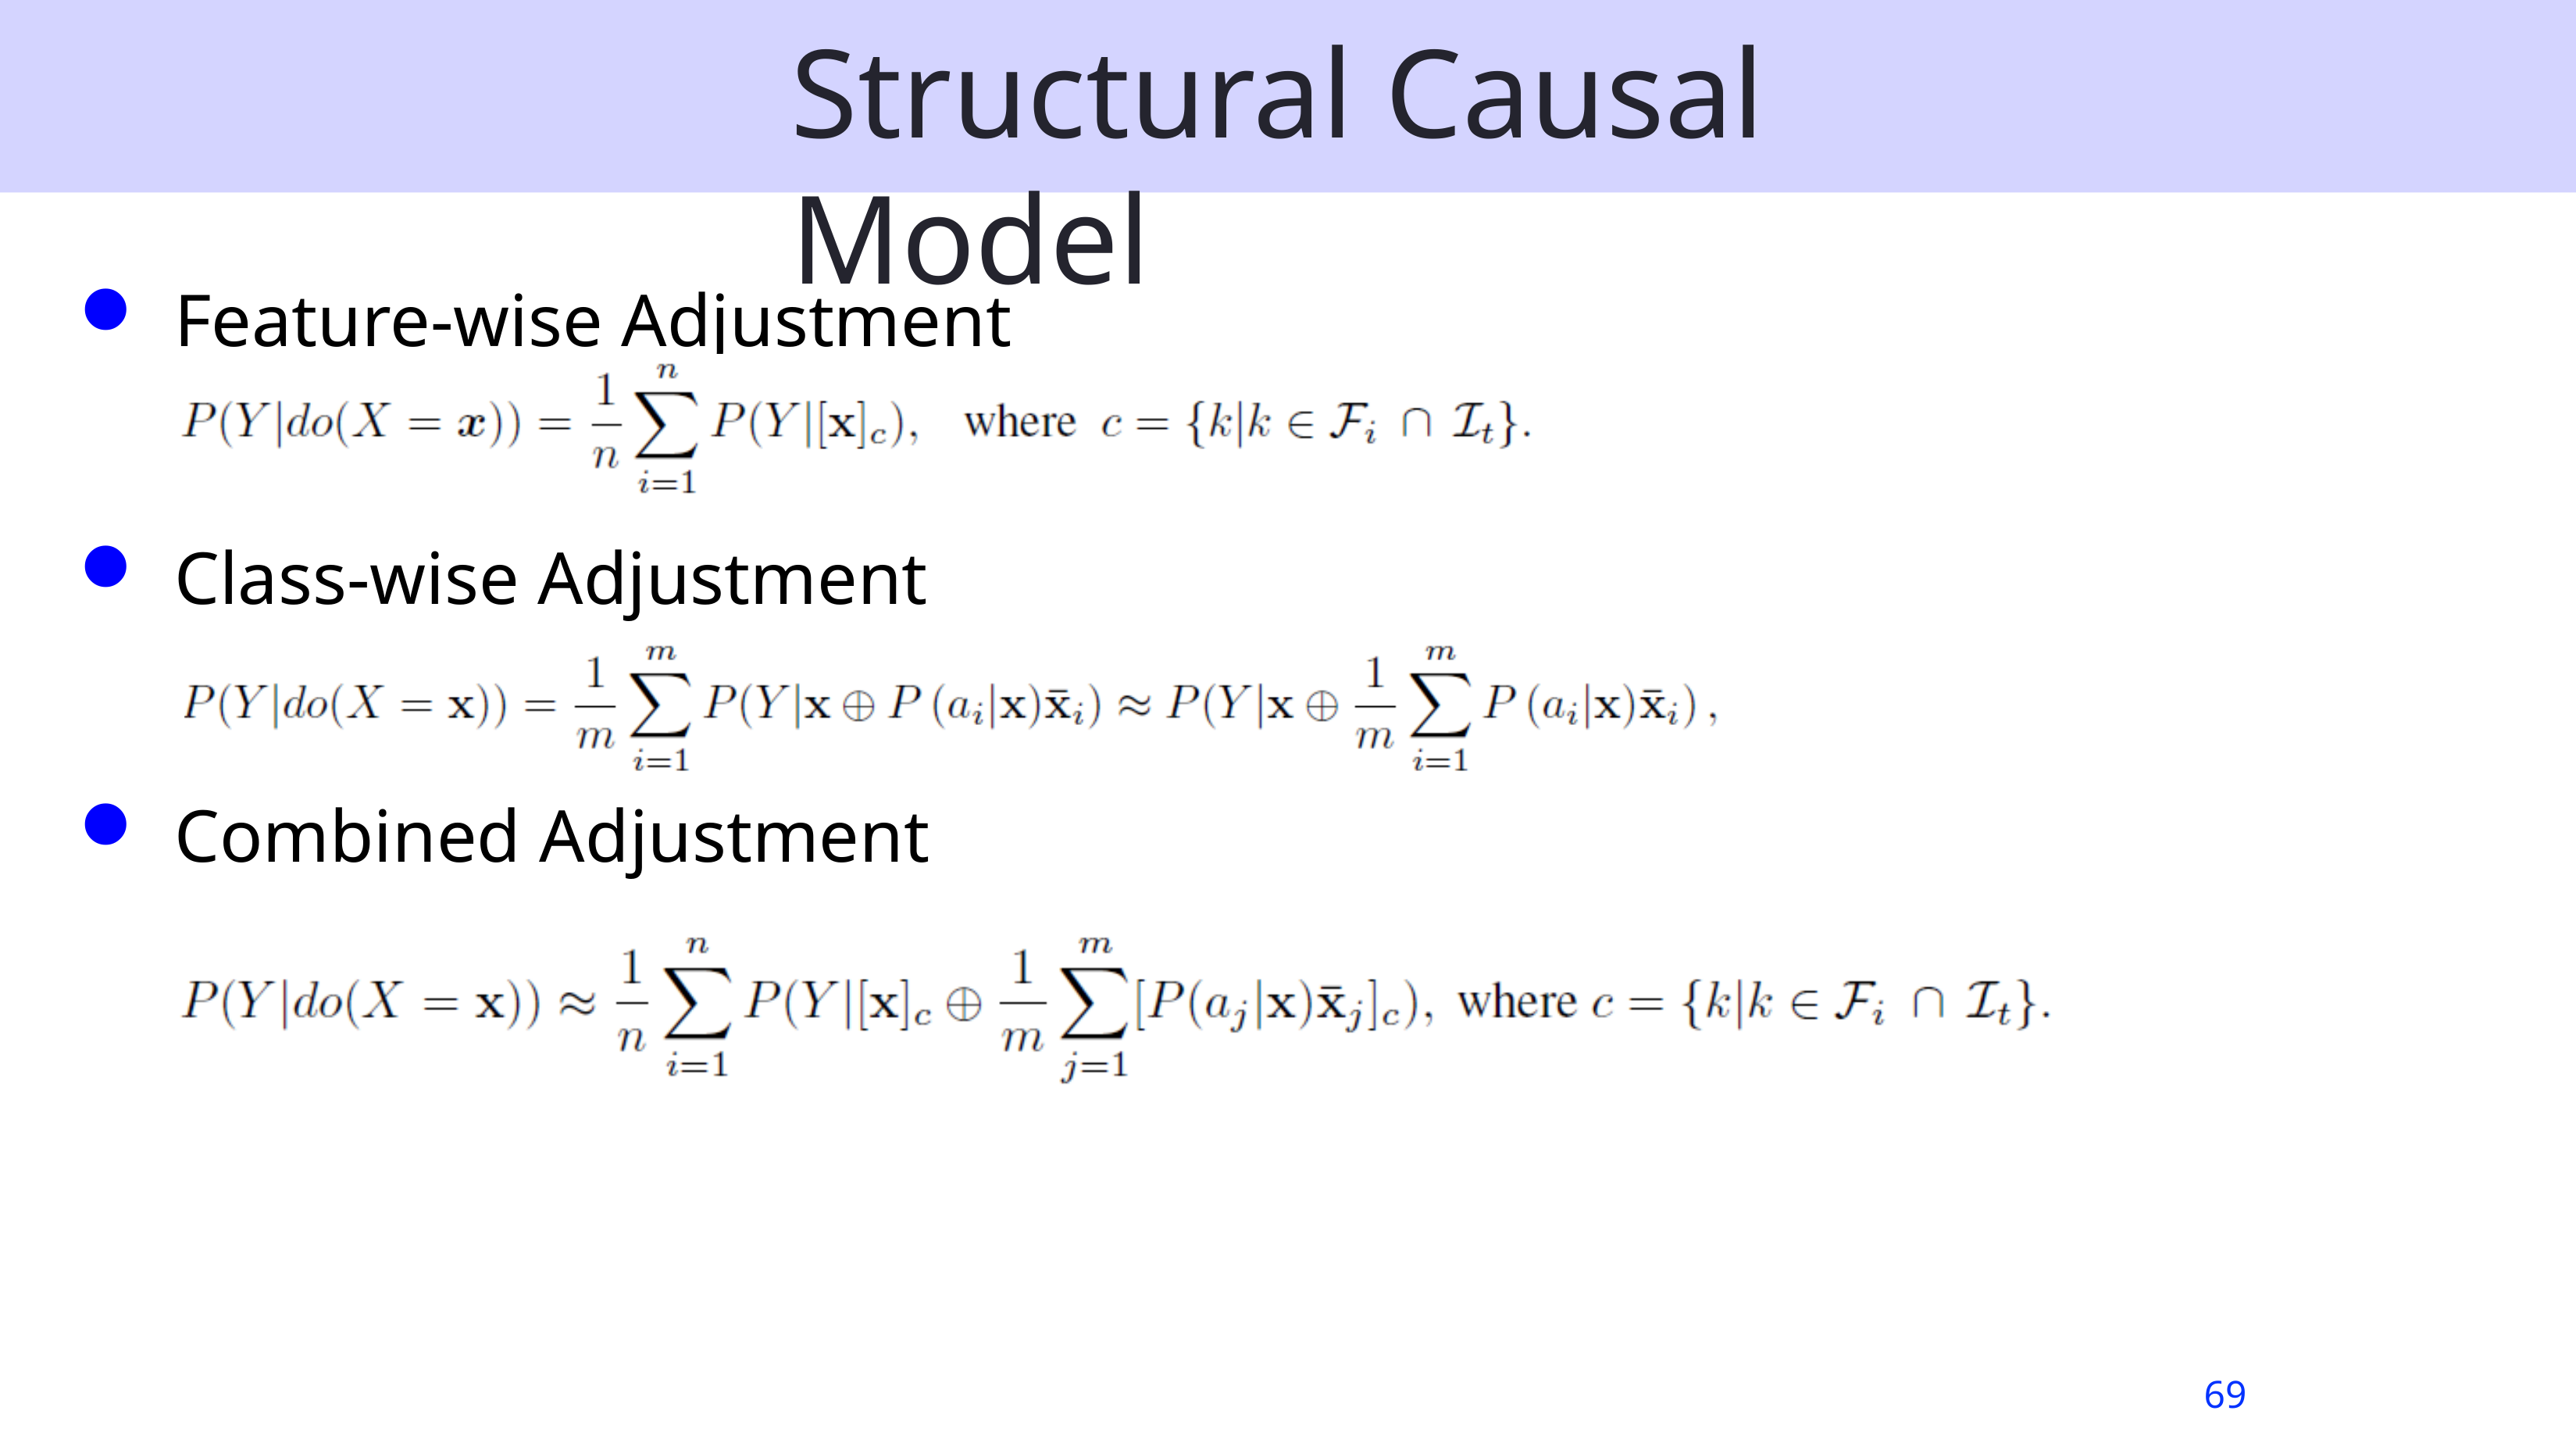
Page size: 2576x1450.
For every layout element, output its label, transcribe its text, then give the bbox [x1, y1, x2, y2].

text_box Feature-wise Adjustment Class-wise Adjustment Combined Adjustment [67, 227, 1932, 1012]
title Structural Causal Model [790, 15, 2147, 295]
picture [160, 929, 2085, 1095]
picture [165, 354, 1538, 505]
text_box 69 [2199, 1377, 2275, 1422]
picture [184, 631, 1738, 782]
